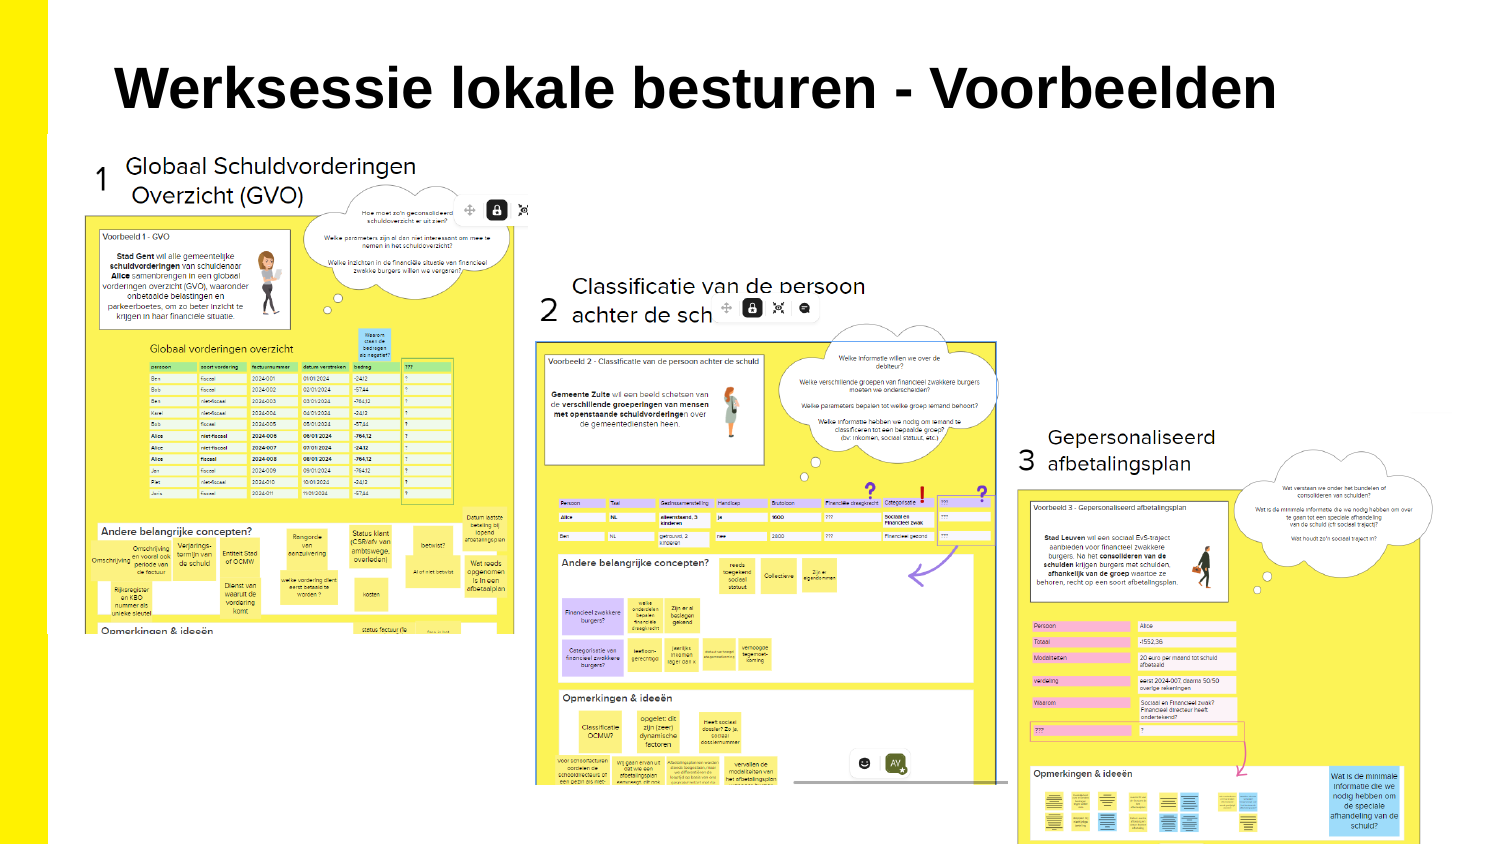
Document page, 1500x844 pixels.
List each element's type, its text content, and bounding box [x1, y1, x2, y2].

text_box Werksessie lokale besturen - Voorbeelden [103, 44, 1481, 135]
picture [47, 134, 1452, 844]
